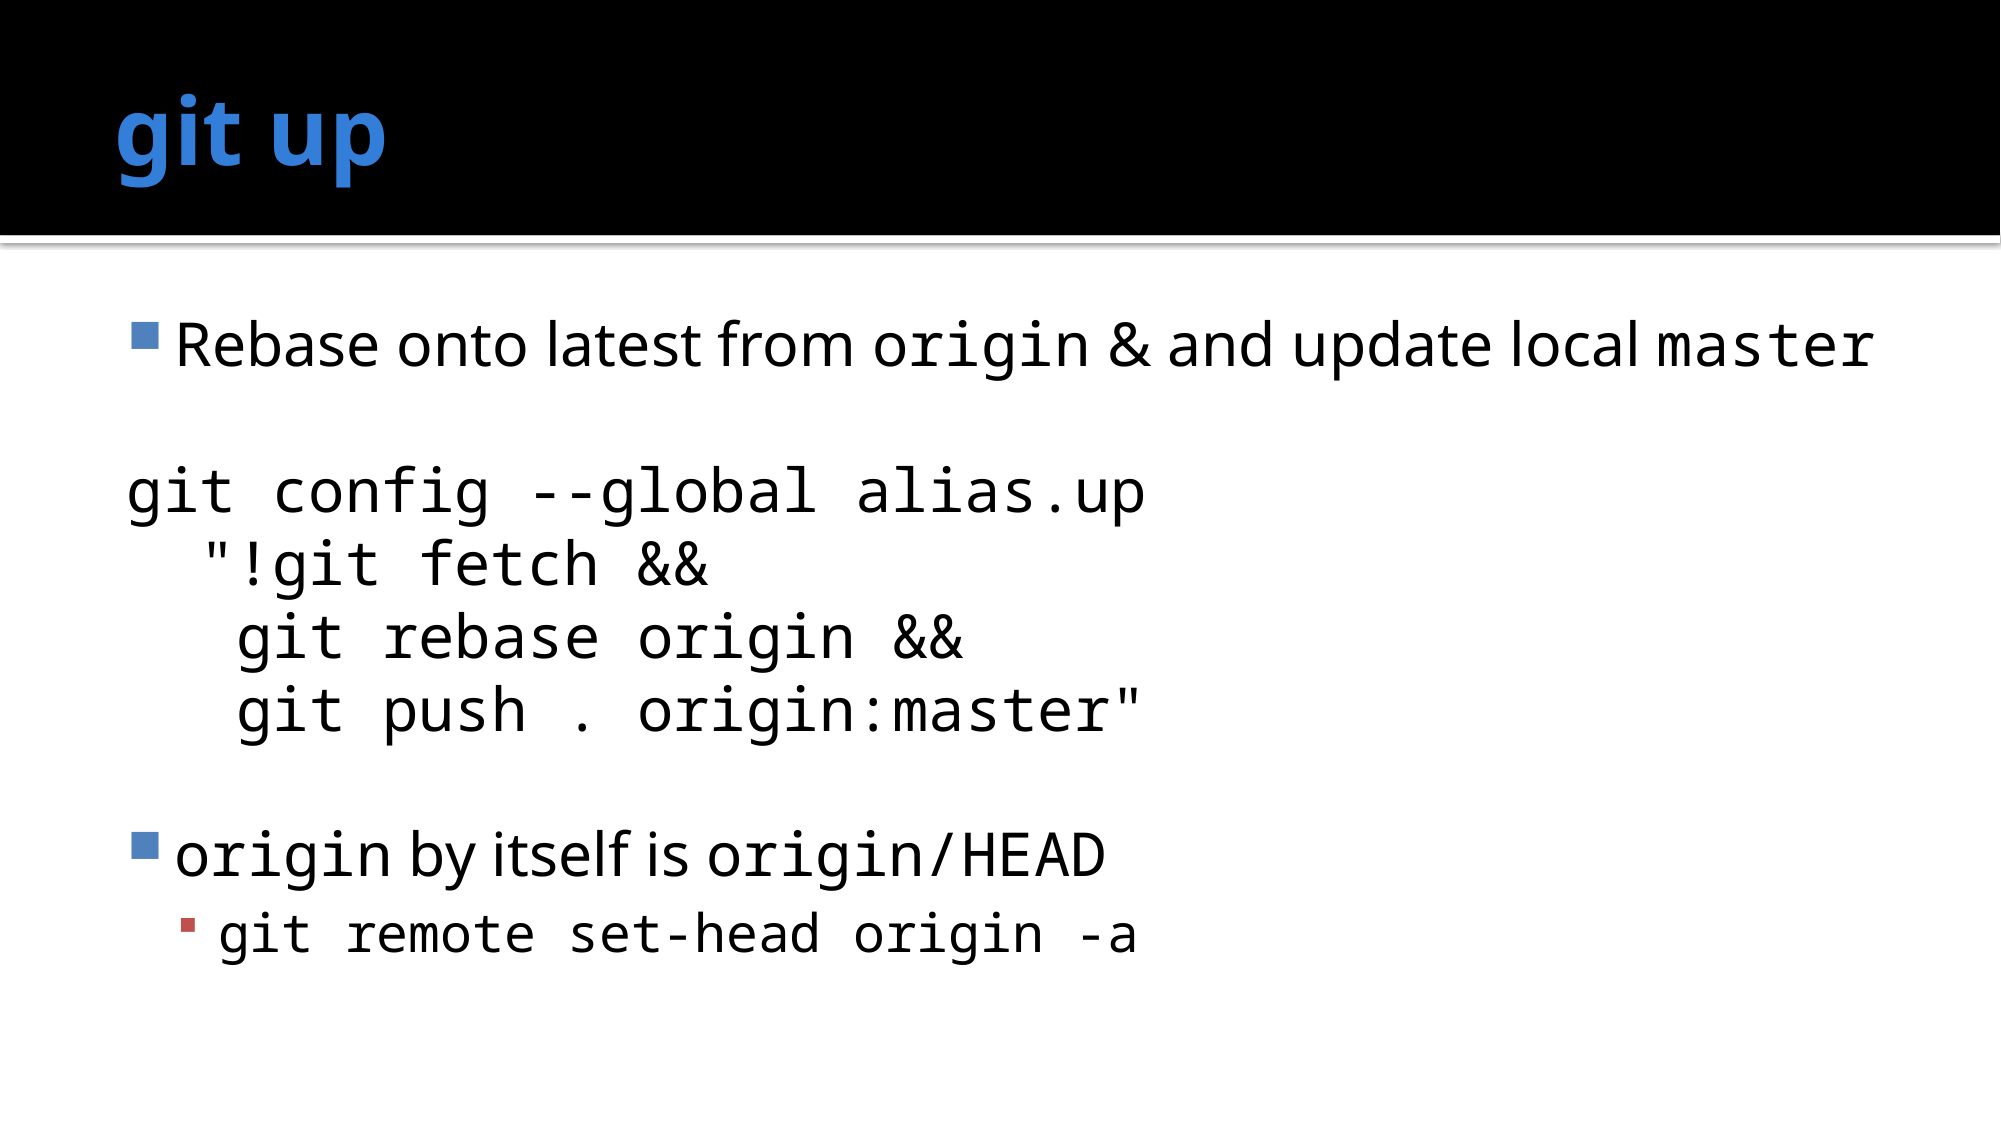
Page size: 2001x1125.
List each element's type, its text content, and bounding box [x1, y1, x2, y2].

list Rebase onto latest from origin & and update local master git config --global alias.up "!git fetch && git rebase origin && git push . origin:master" origin by itself is origin/HEAD git remote set-head origin -a [99, 291, 1900, 1050]
title git up [99, 25, 1900, 231]
